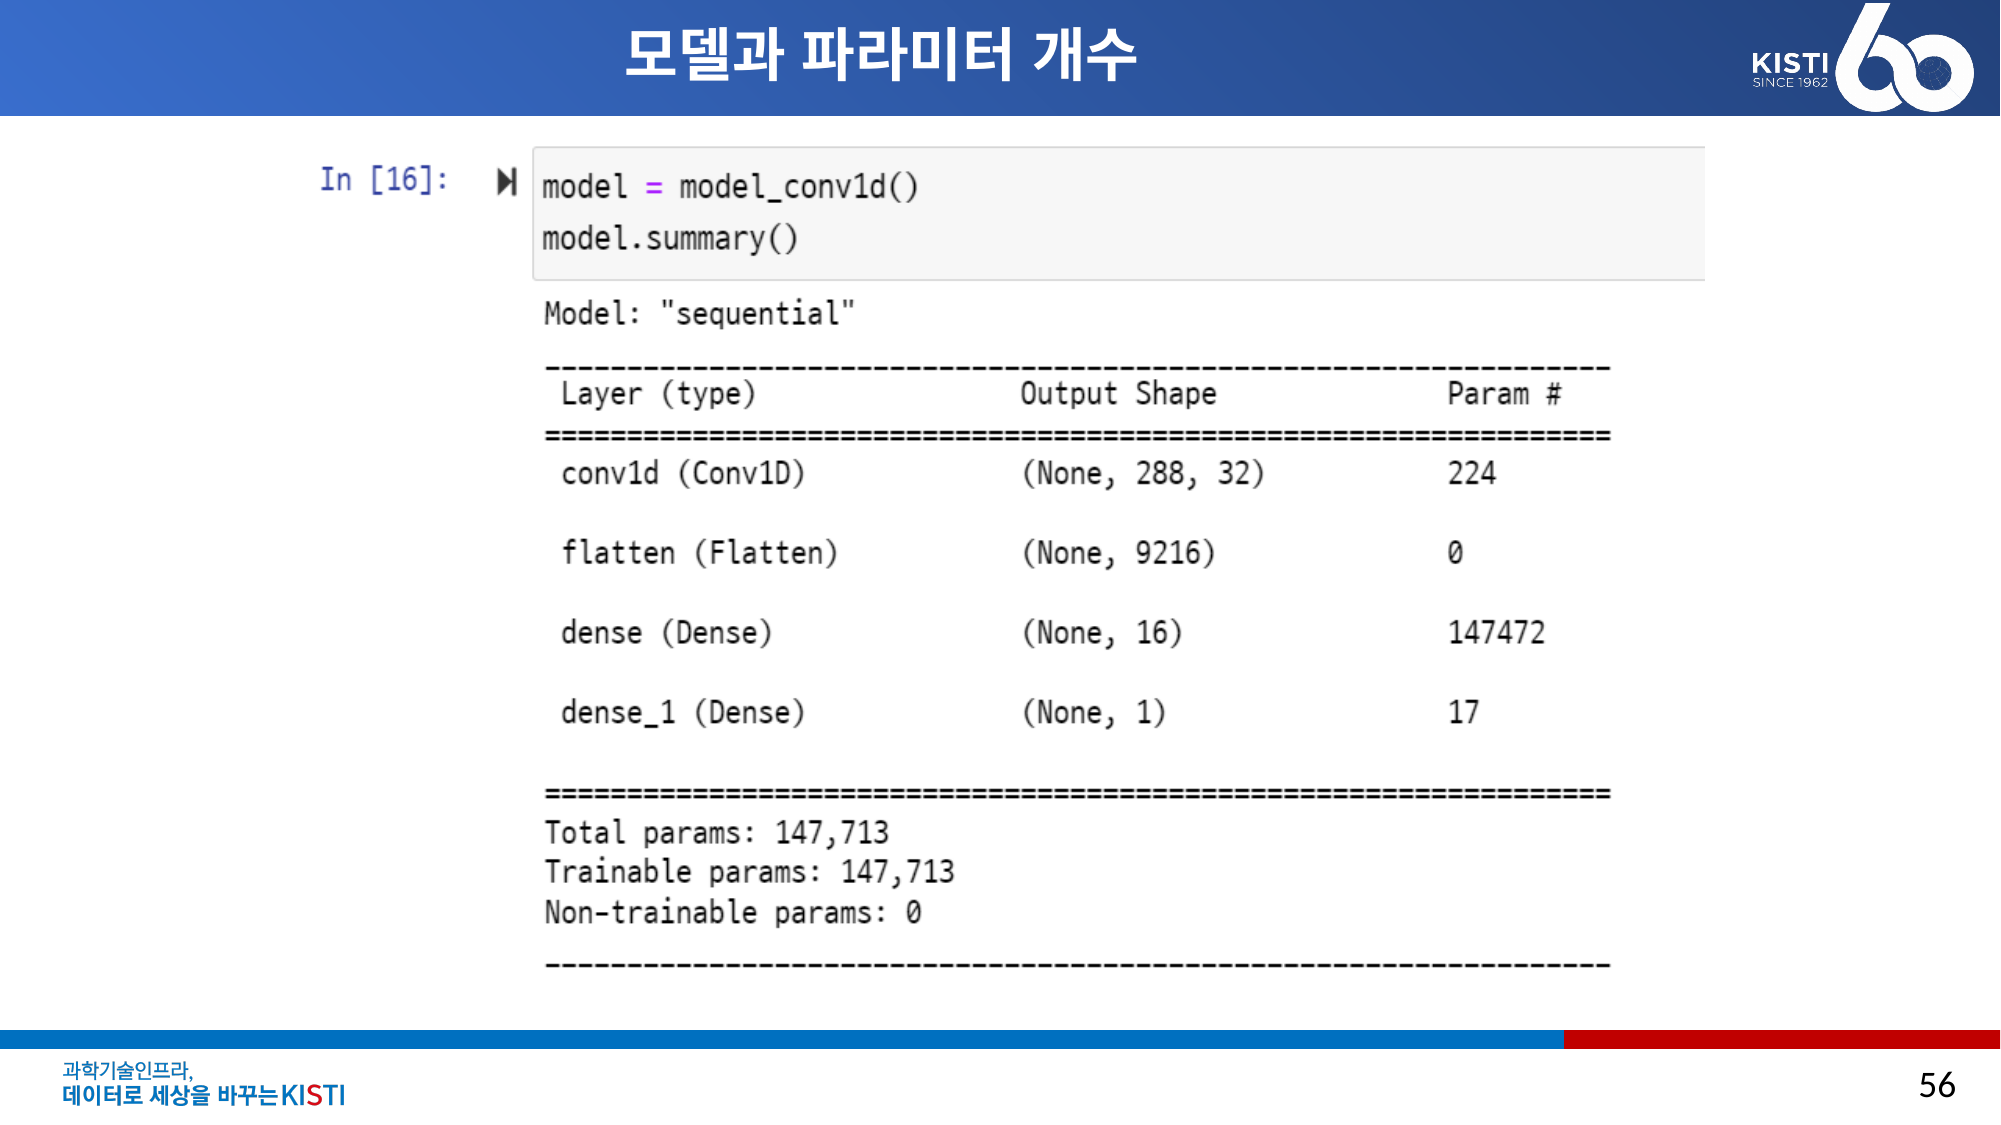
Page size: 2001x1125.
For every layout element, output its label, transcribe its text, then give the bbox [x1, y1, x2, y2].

title 모델과 파라미터 개수 [53, 1, 1728, 114]
picture [1753, 3, 1974, 112]
slide_number 56 [1594, 1053, 1971, 1113]
picture [295, 142, 1705, 983]
picture [63, 1061, 344, 1106]
